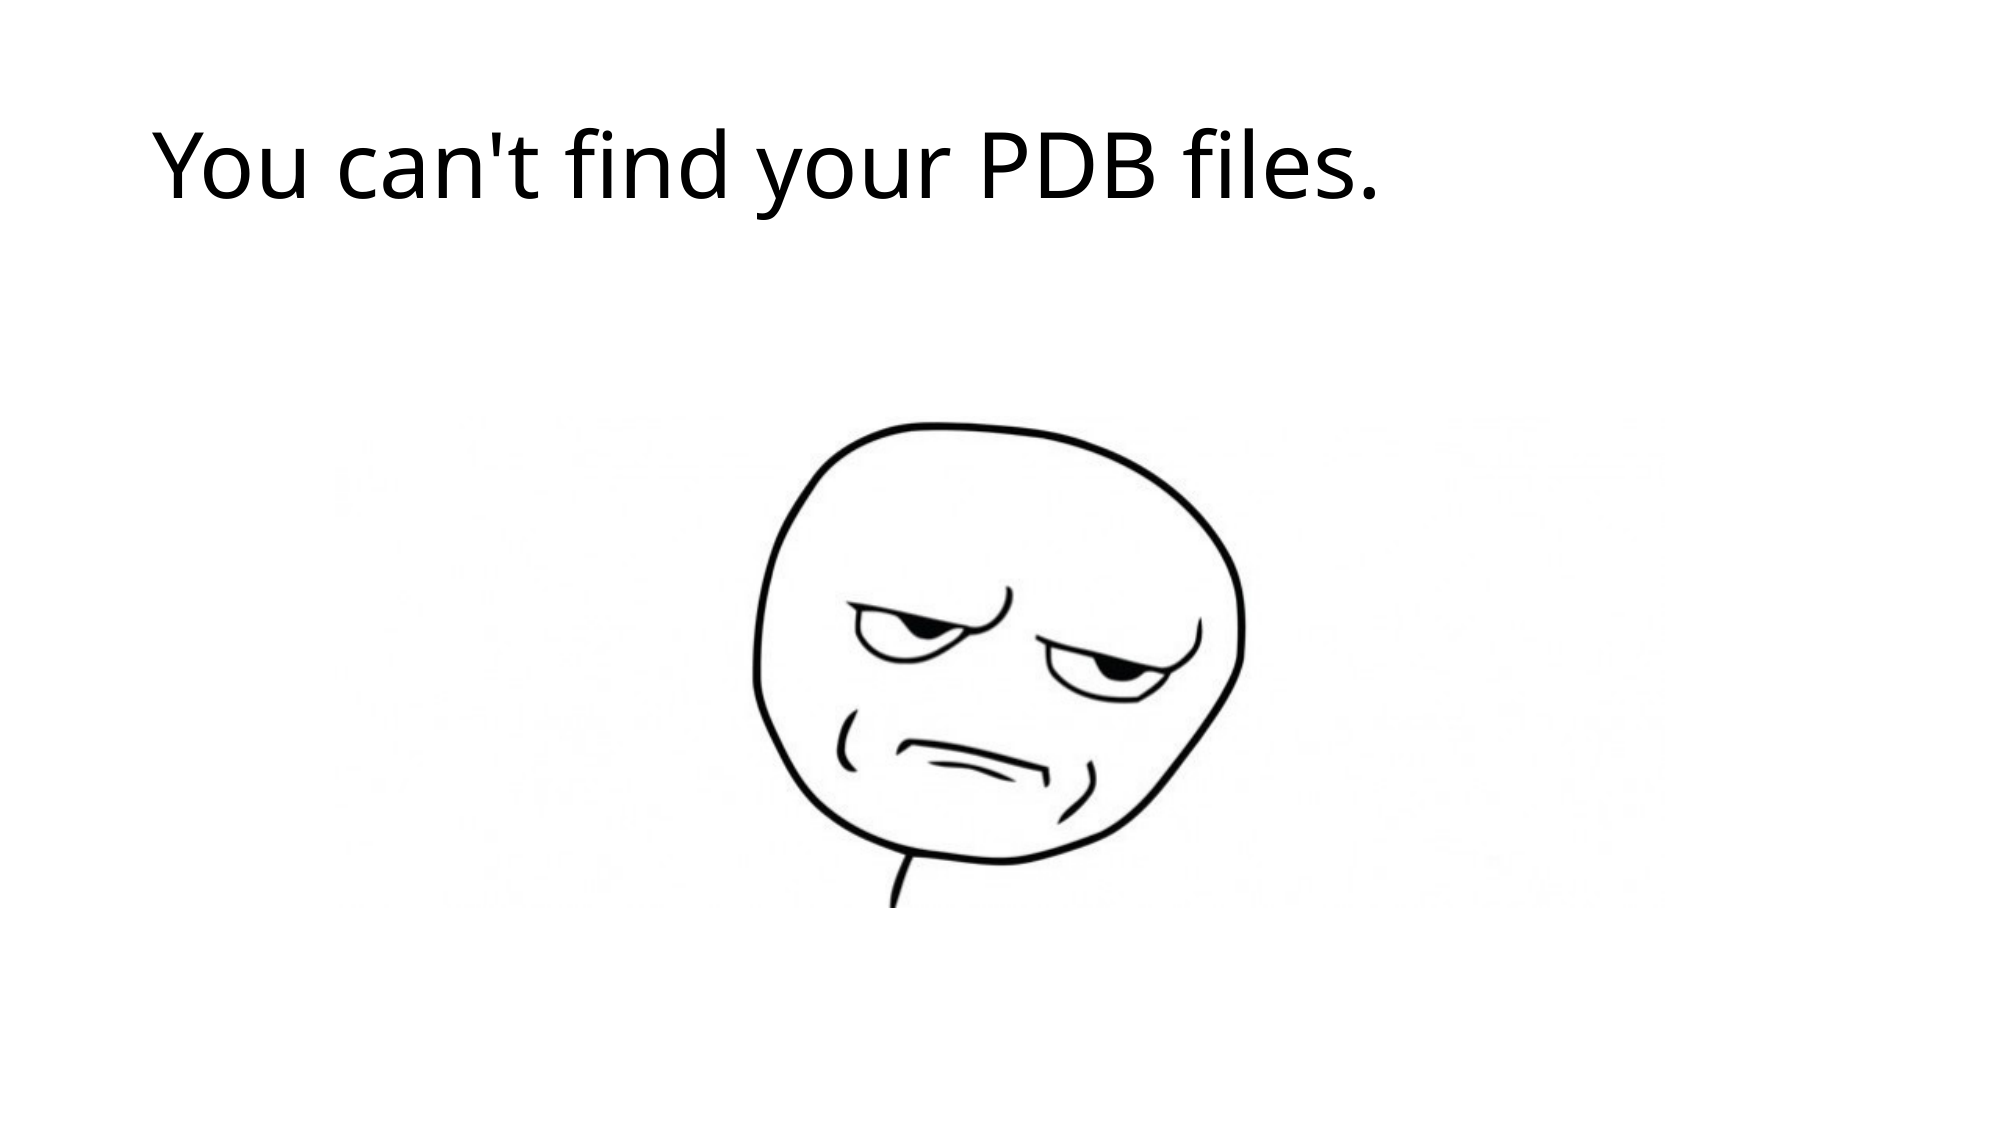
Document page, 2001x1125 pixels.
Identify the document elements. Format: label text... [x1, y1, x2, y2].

title You can't find your PDB files. [137, 59, 1863, 278]
picture [335, 416, 1665, 908]
